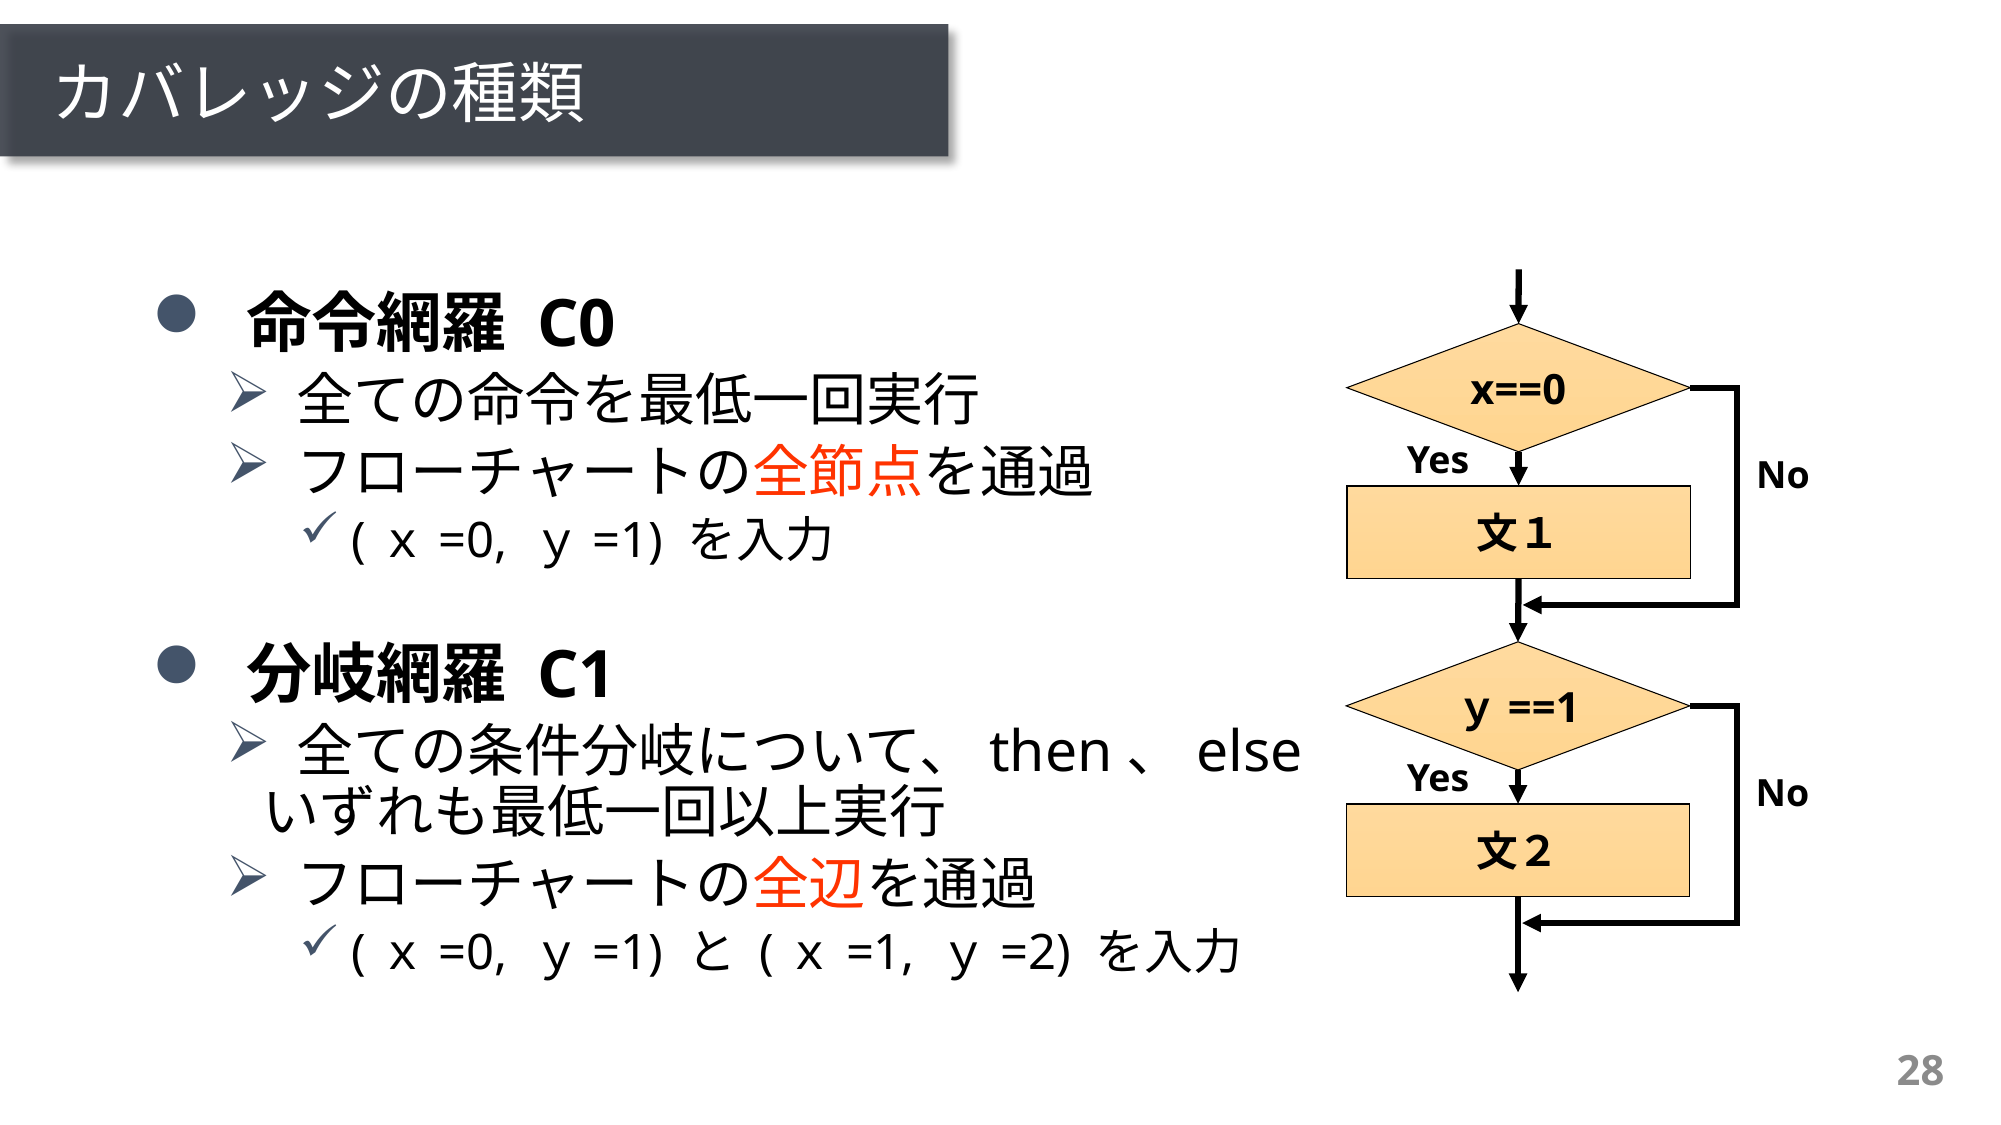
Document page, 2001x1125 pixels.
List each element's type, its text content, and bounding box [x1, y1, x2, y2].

text_box ｙ==1 [1344, 641, 1689, 770]
text_box Yes [1392, 746, 1501, 803]
list 命令網羅 C0 全ての命令を最低一回実行 フローチャートの全節点を通過 (ｘ=0, ｙ=1) を入力 分岐網羅 C1 全ての条件分岐について、then、else いずれも最低一回以上実行 フローチャートの全辺を通過 (ｘ=0, ｙ=1) と (ｘ=1, ｙ=2) を入力 [137, 282, 1334, 1035]
text_box No [1741, 443, 1851, 504]
text_box Yes [1392, 428, 1501, 489]
title カバレッジの種類 [36, 36, 957, 156]
text_box x==0 [1345, 323, 1690, 452]
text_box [1690, 387, 1737, 604]
text_box 文１ [1346, 485, 1690, 579]
text_box 文２ [1346, 803, 1689, 897]
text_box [1689, 705, 1737, 922]
text_box No [1740, 761, 1850, 822]
